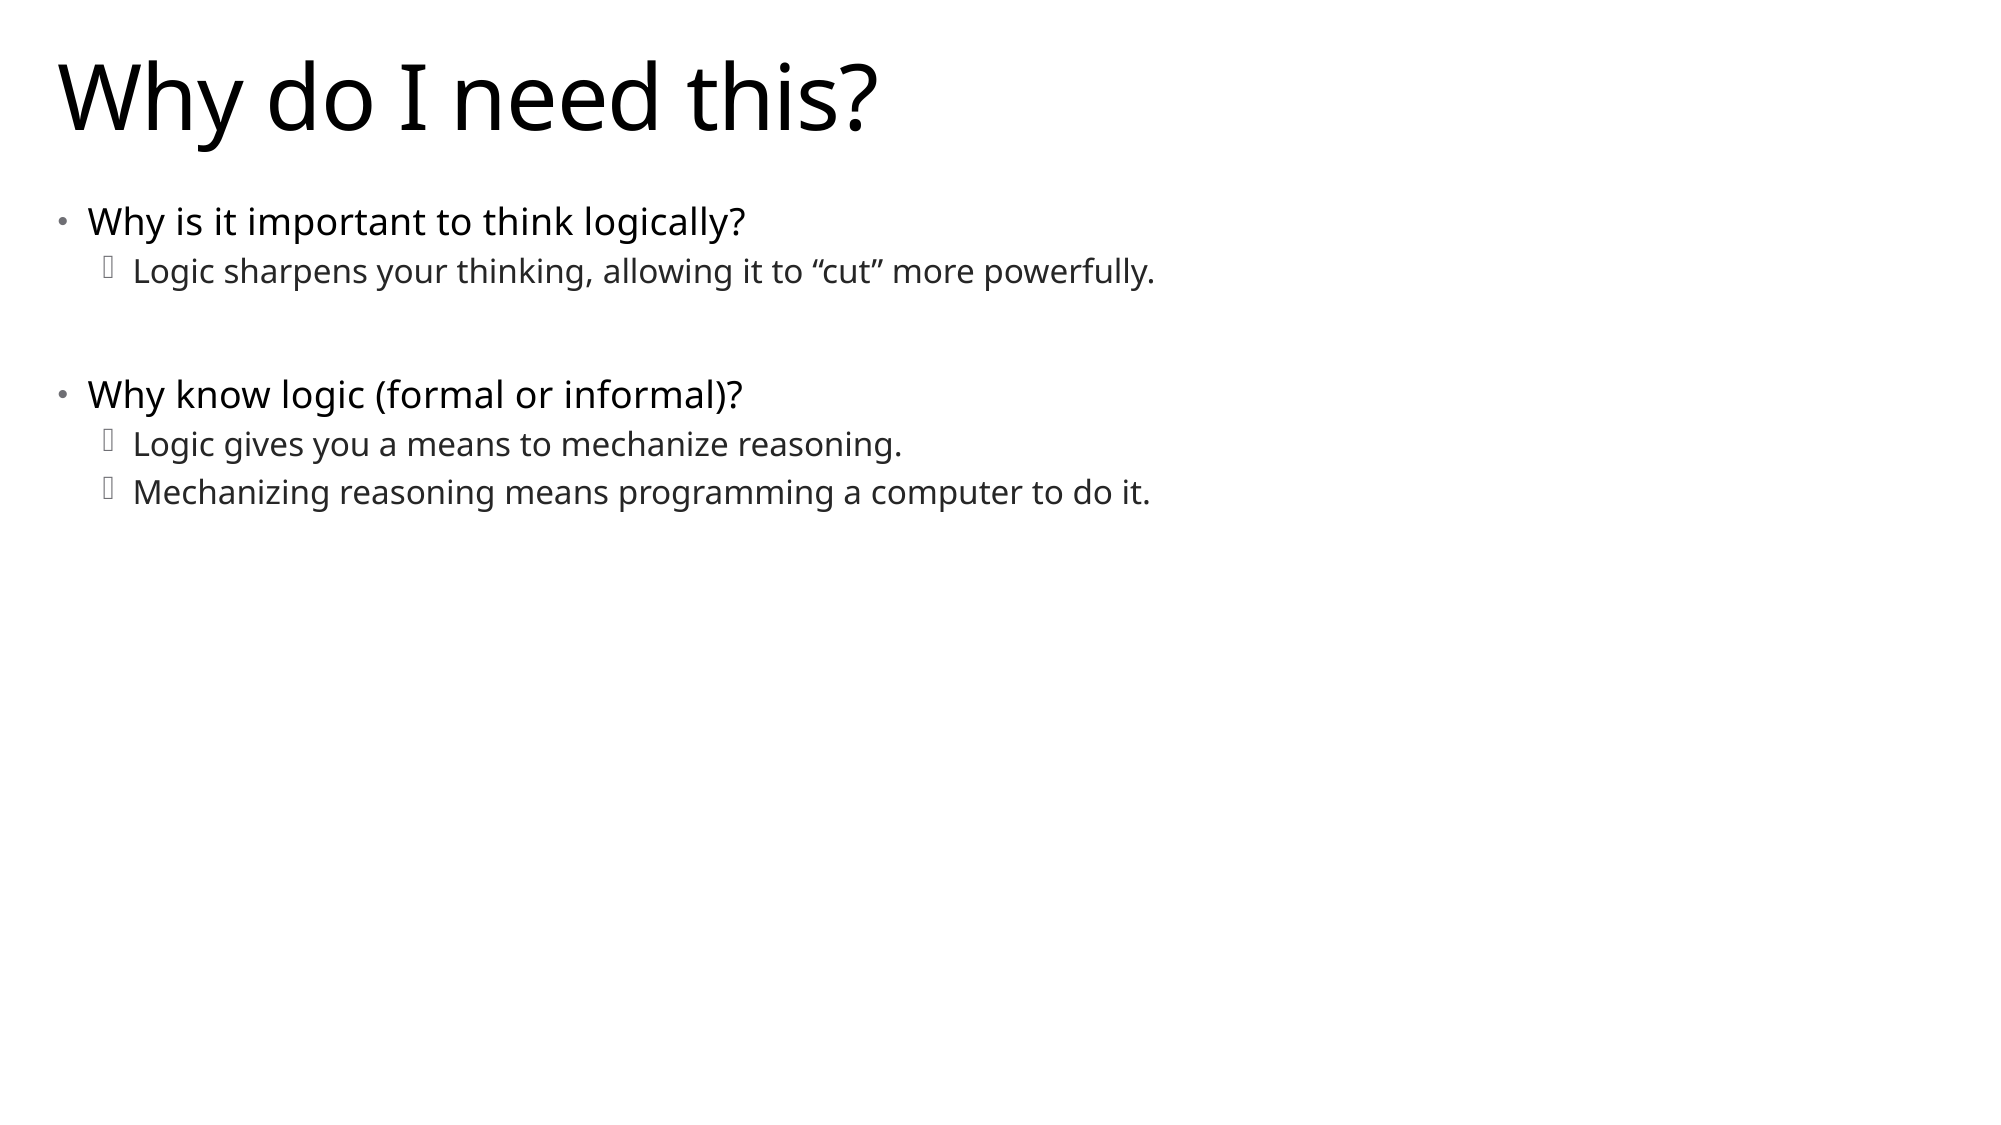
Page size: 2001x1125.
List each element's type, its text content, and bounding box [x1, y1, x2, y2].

title Why do I need this? [42, 38, 1955, 158]
list Why is it important to think logically? Logic sharpens your thinking, allowing it to “cut” more powerfully. Why know logic (formal or informal)? Logic gives you a means to mechanize reasoning. Mechanizing reasoning means programming a computer to do it. [42, 193, 1955, 1028]
